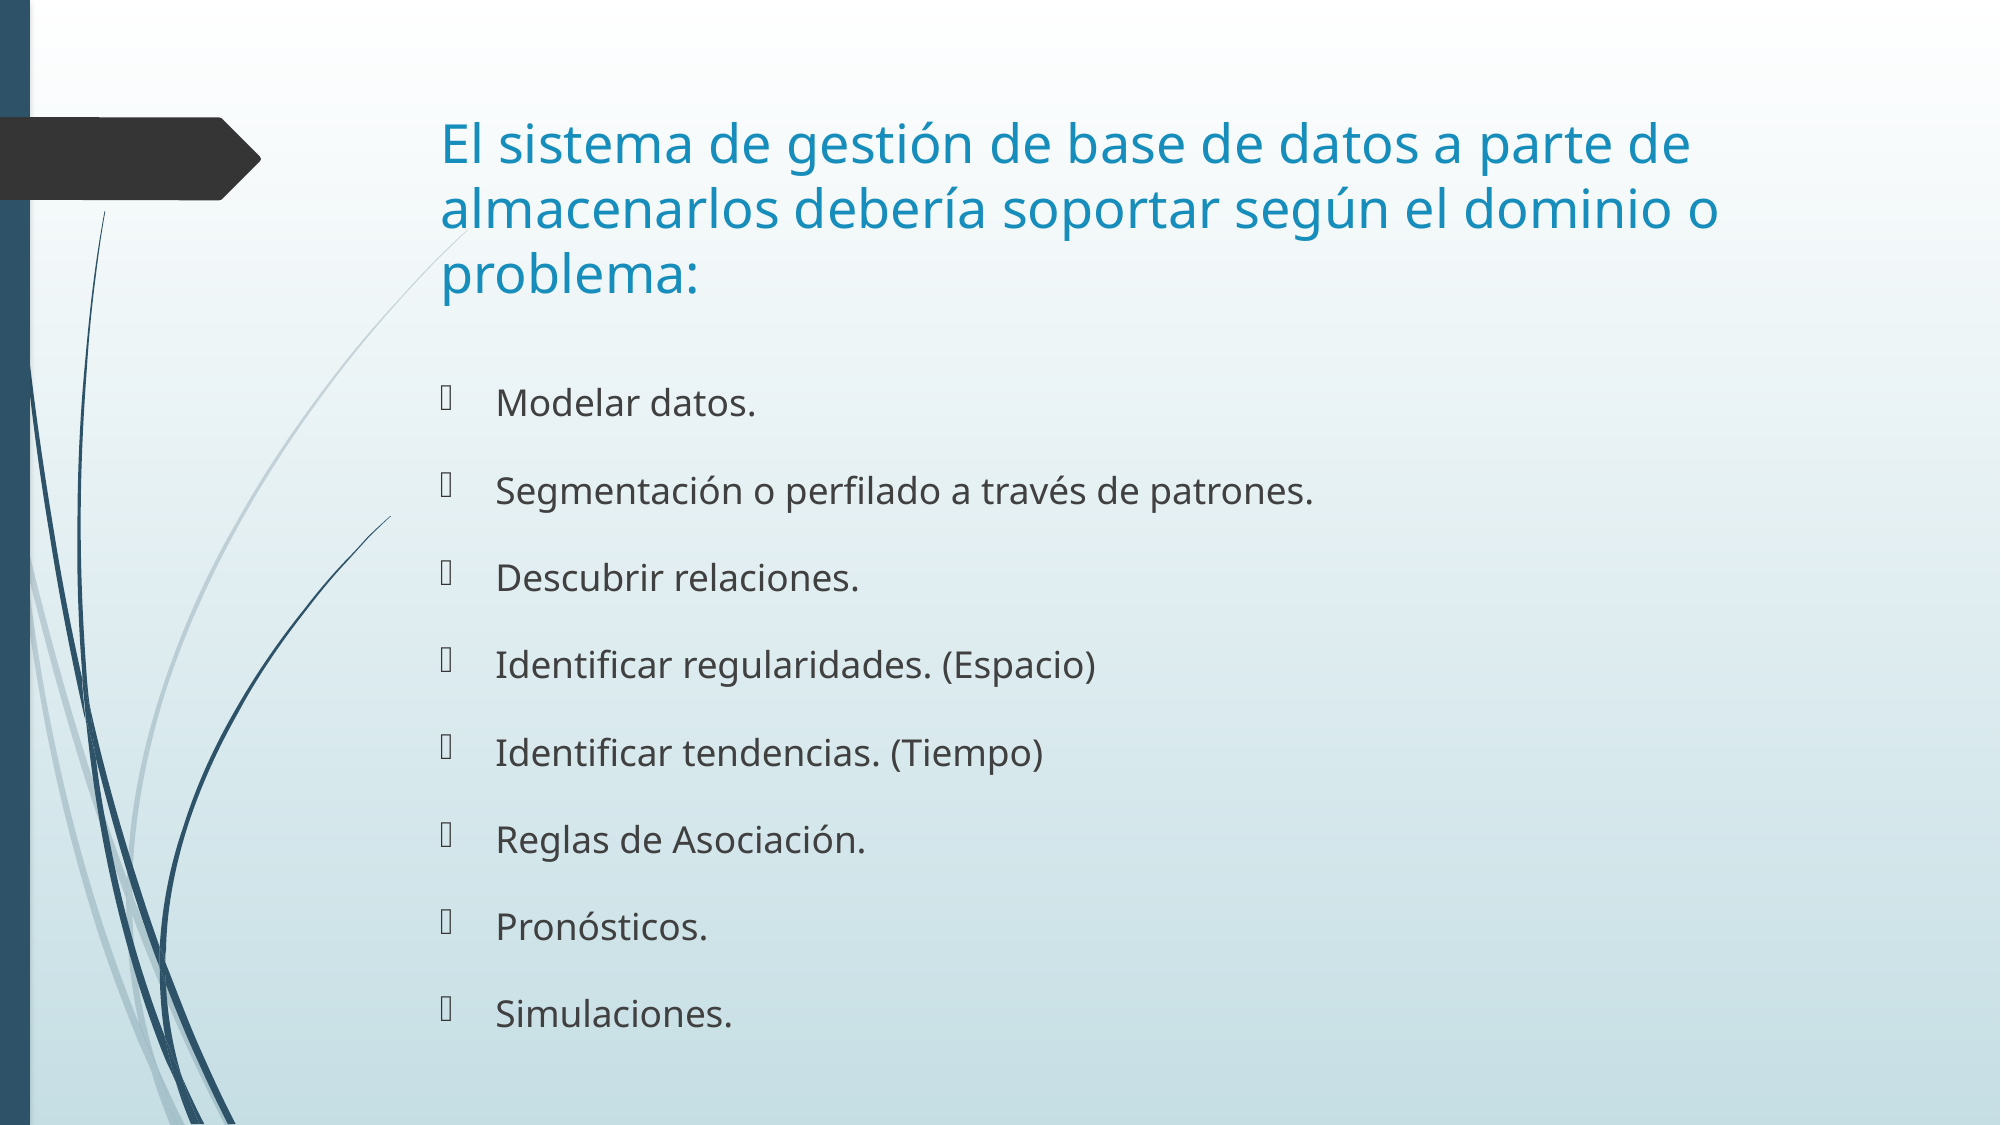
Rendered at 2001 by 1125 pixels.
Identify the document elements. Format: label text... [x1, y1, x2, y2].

title El sistema de gestión de base de datos a parte de almacenarlos debería soportar según el dominio o problema: [425, 102, 1888, 313]
list Modelar datos. Segmentación o perfilado a través de patrones. Descubrir relaciones. Identificar regularidades. (Espacio) Identificar tendencias. (Tiempo) Reglas de Asociación. Pronósticos. Simulaciones. [424, 350, 1888, 1050]
